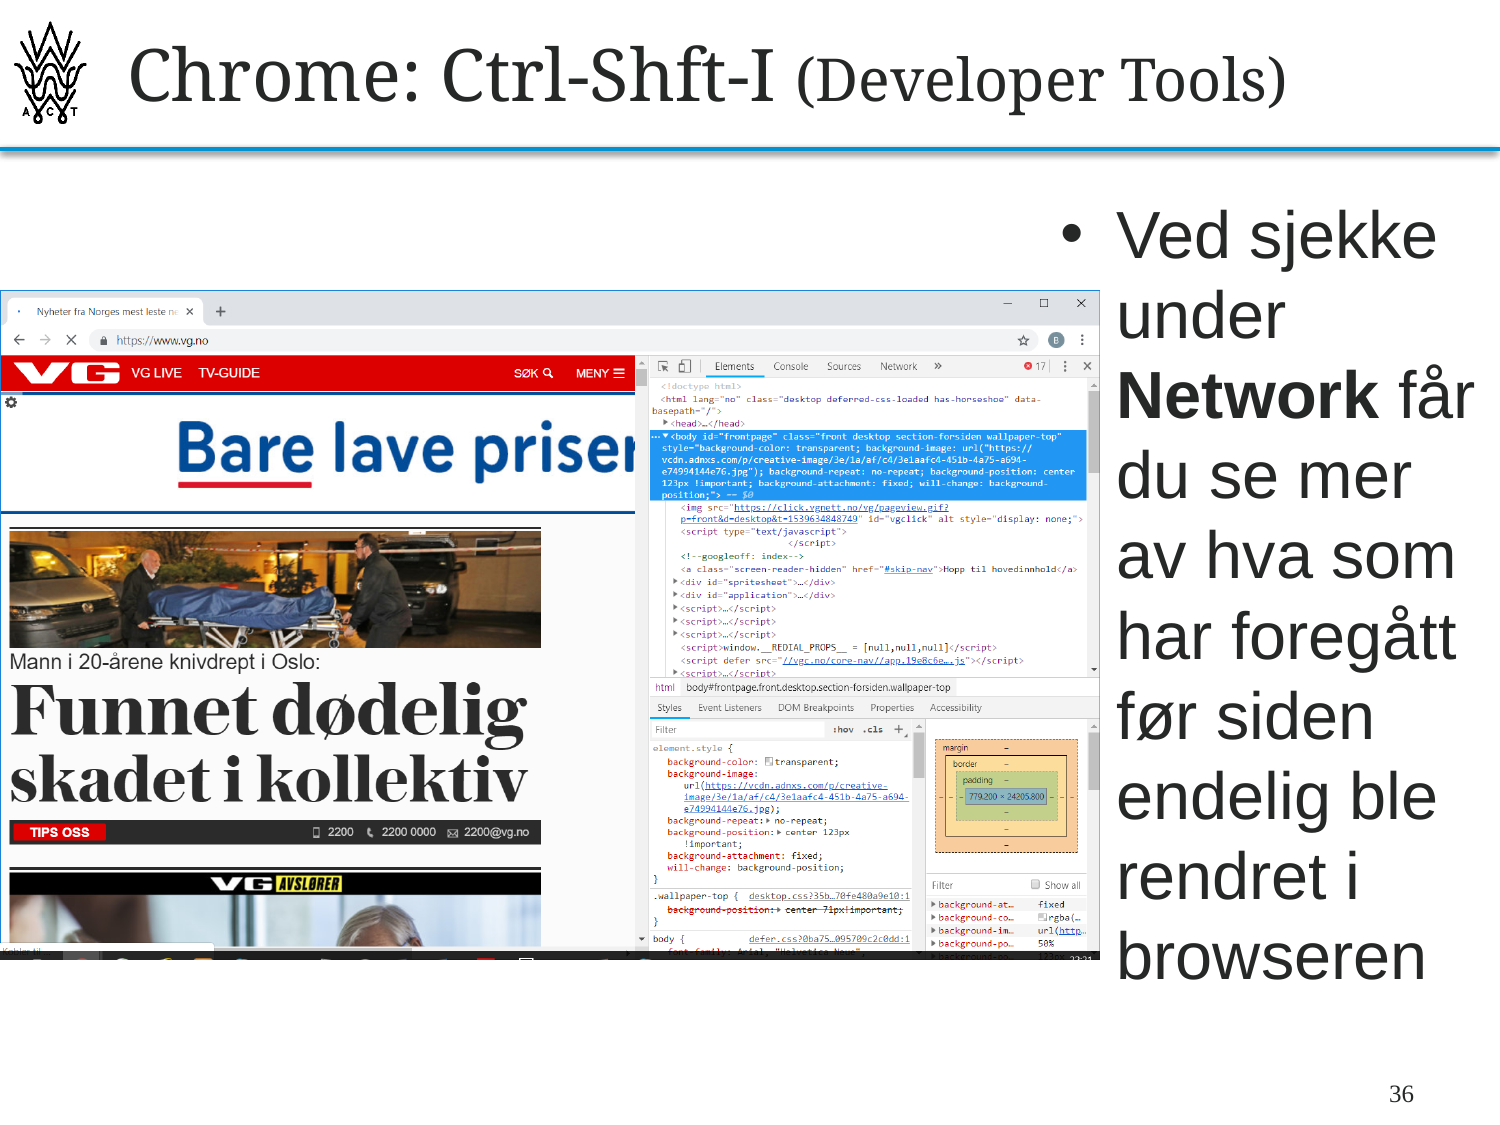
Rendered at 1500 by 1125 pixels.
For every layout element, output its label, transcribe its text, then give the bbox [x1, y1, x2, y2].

list Ved sjekke under Network får du se mer av hva som har foregått før siden endelig ble rendret i browseren [1045, 184, 1500, 1024]
picture [0, 0, 113, 146]
title Chrome: Ctrl-Shft-I (Developer Tools) [112, 20, 1463, 125]
slide_number 36 [1351, 1062, 1430, 1123]
picture [0, 290, 1100, 961]
